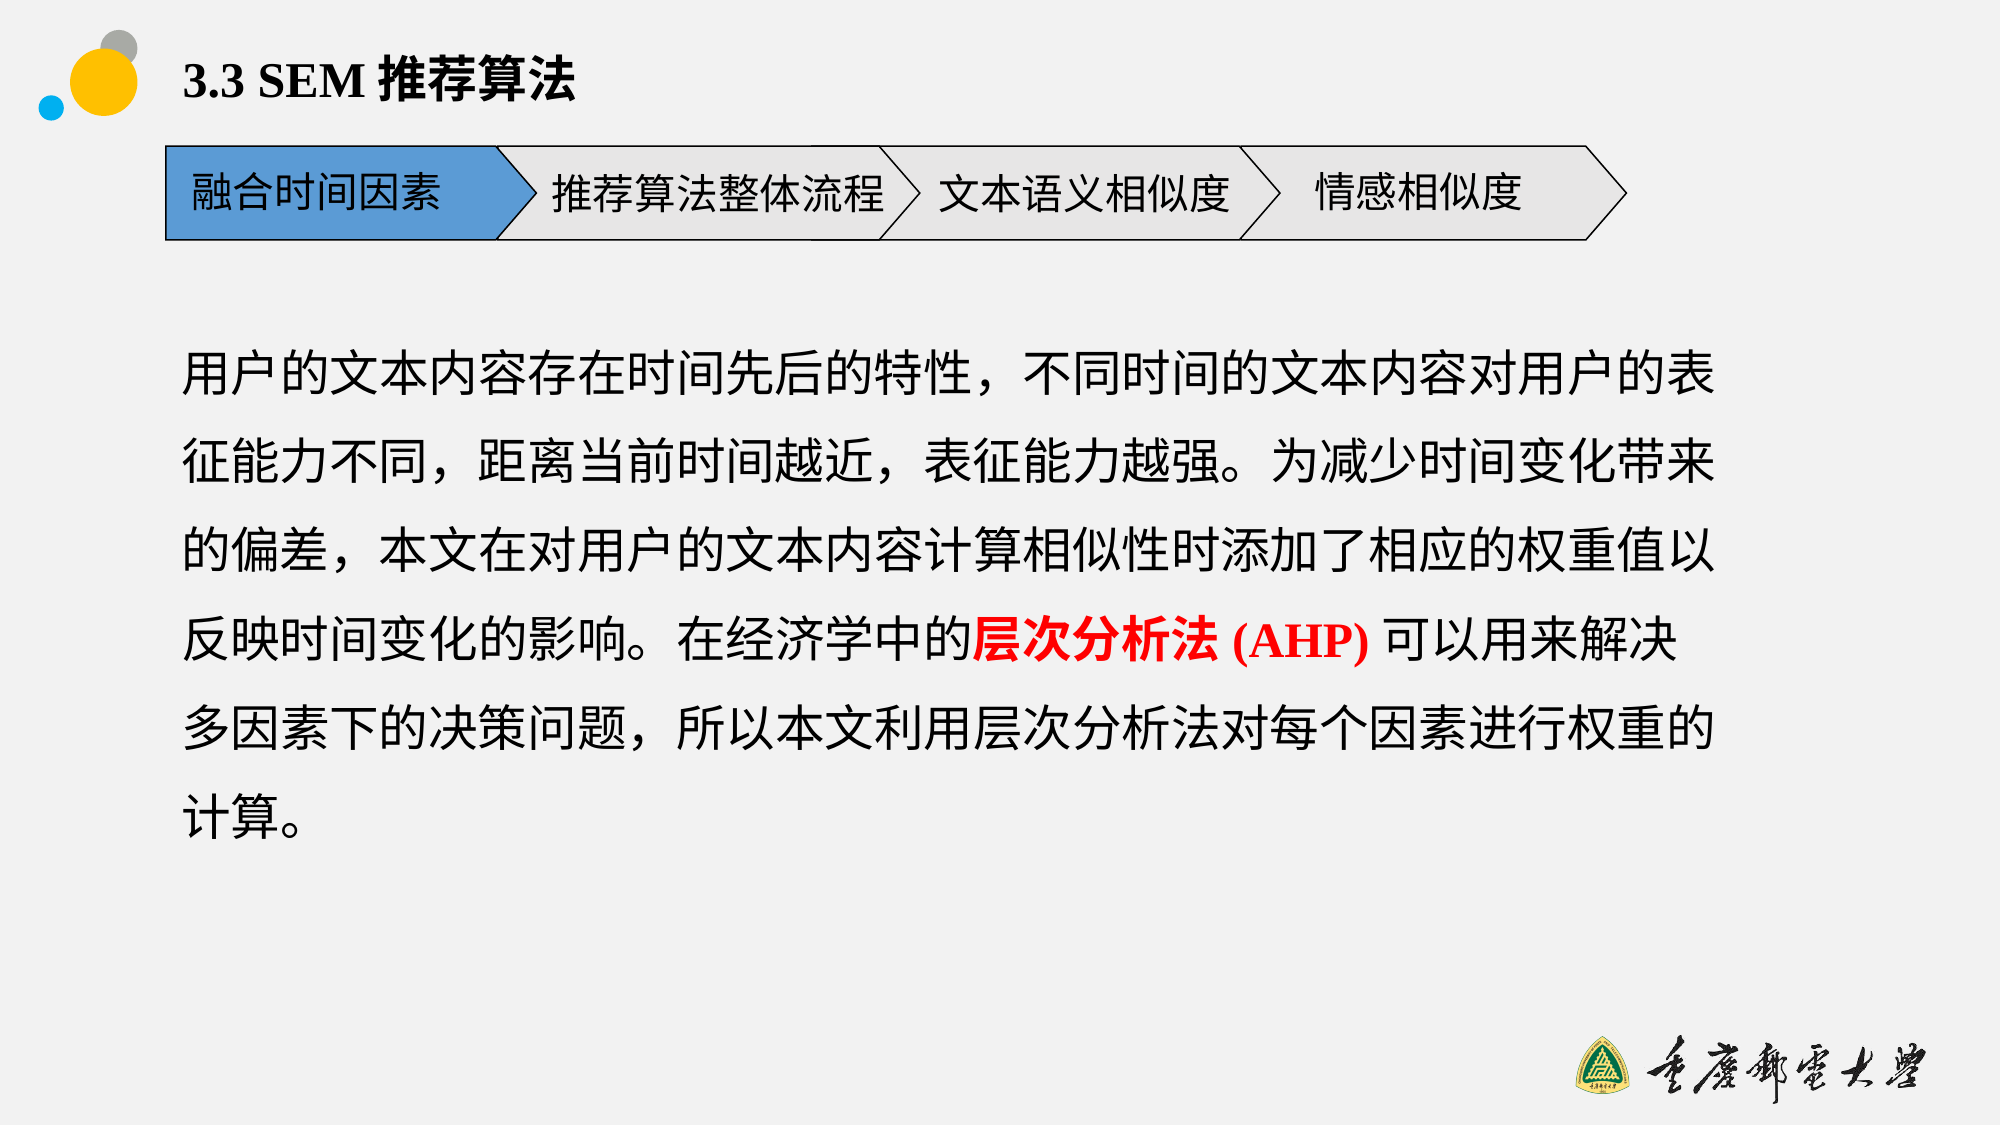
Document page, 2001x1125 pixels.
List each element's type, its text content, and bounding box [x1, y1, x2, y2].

text_box [1280, 146, 1627, 240]
text_box 融合时间因素 [176, 158, 497, 224]
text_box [497, 146, 1280, 240]
picture [1637, 1030, 1938, 1107]
text_box [165, 146, 497, 240]
text_box 用户的文本内容存在时间先后的特性，不同时间的文本内容对用户的表征能力不同，距离当前时间越近，表征能力越强。为减少时间变化带来的偏差，本文在对用户的文本内容计算相似性时添加了相应的权重值以反映时间变化的影响。在经济学中的层次分析法(AHP)可以用来解决多因素下的决策问题，所以本文利用层次分析法对每个因素进行权重的计算。 [165, 303, 1736, 855]
text_box 3.3 SEM推荐算法 [167, 41, 775, 121]
text_box 情感相似度 [1298, 158, 1539, 224]
